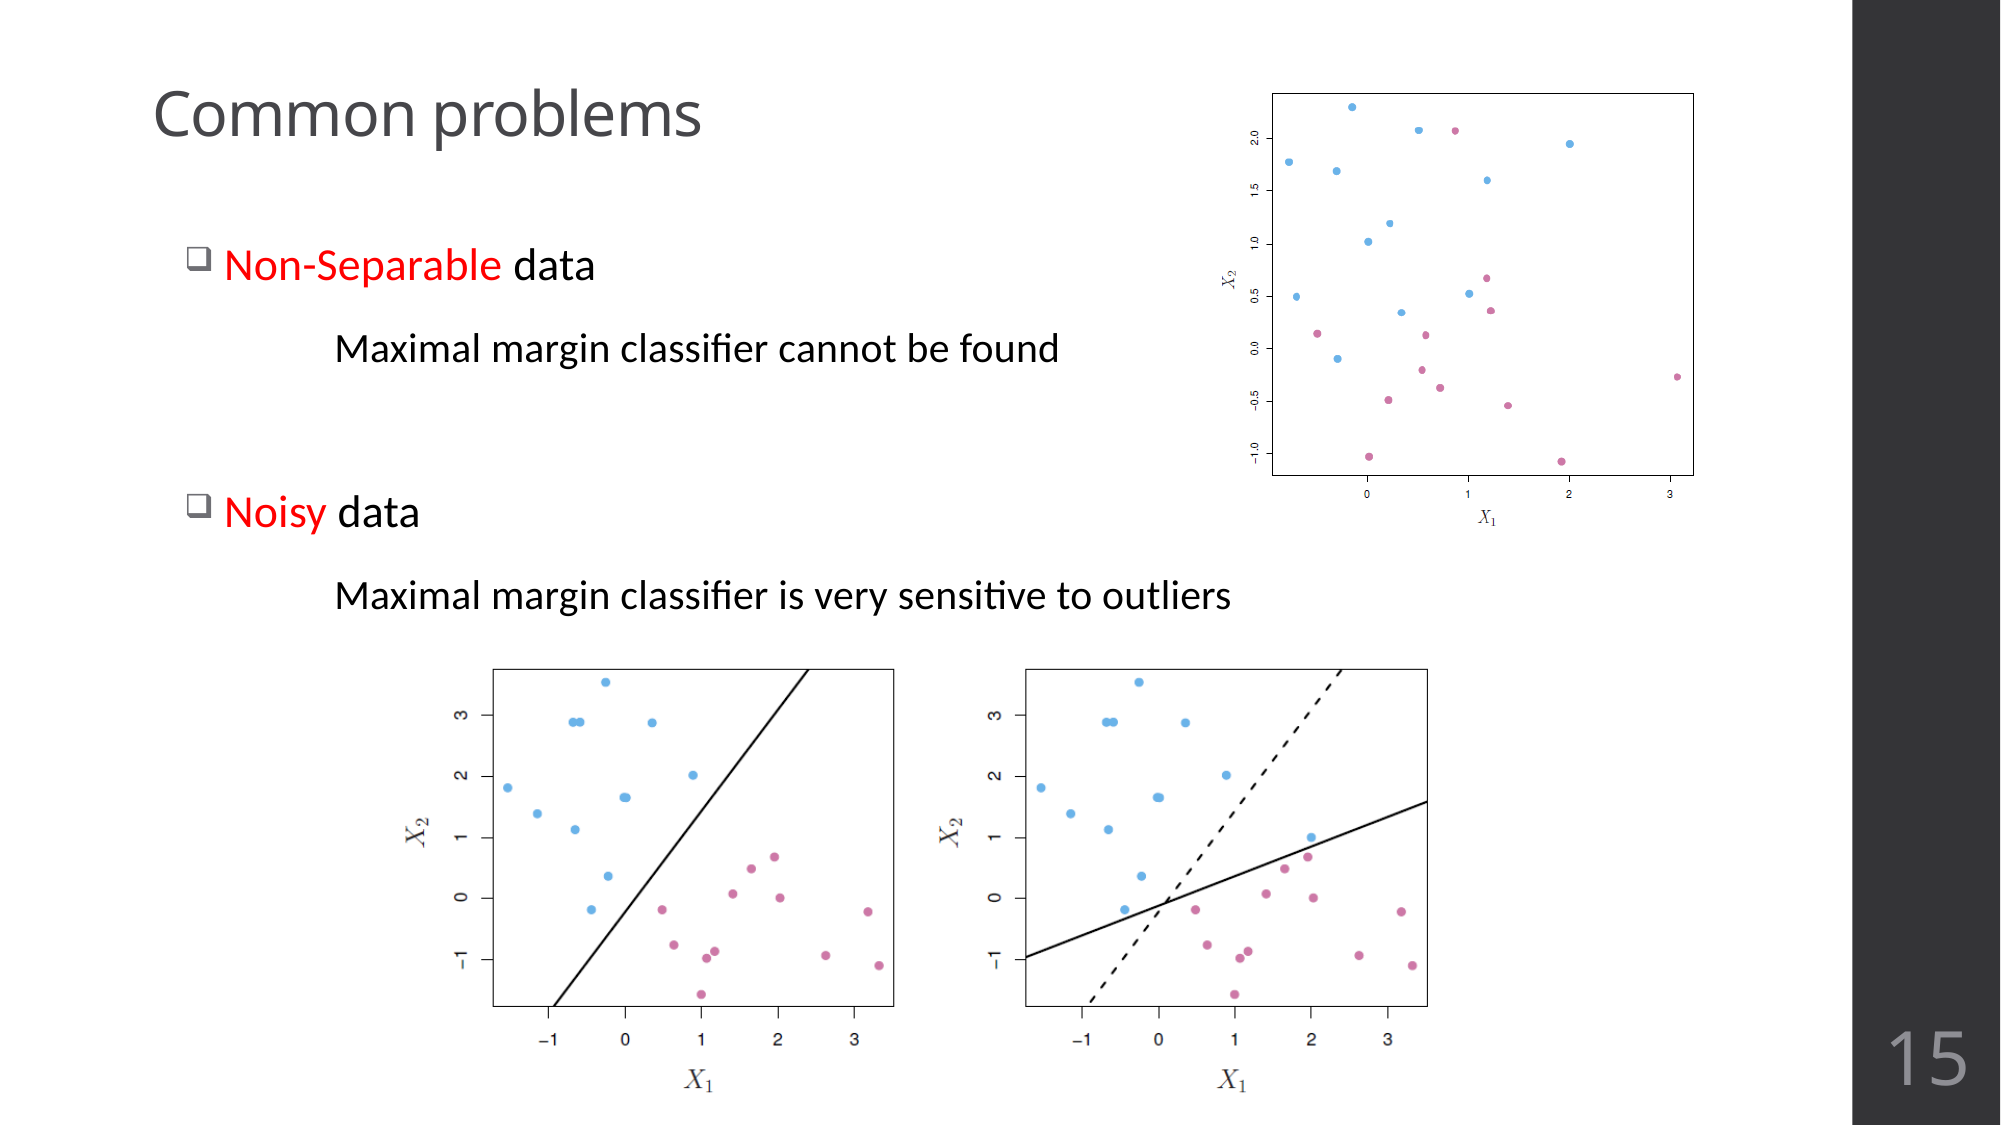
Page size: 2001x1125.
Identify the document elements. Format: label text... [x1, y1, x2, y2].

picture [1204, 66, 1706, 530]
list Non-Separable data Maximal margin classifier cannot be found Noisy data Maximal margin classifier is very sensitive to outliers [169, 231, 1666, 1066]
picture [397, 647, 1456, 1111]
slide_number 15 [1852, 1012, 2000, 1110]
title Common problems [137, 59, 1863, 158]
